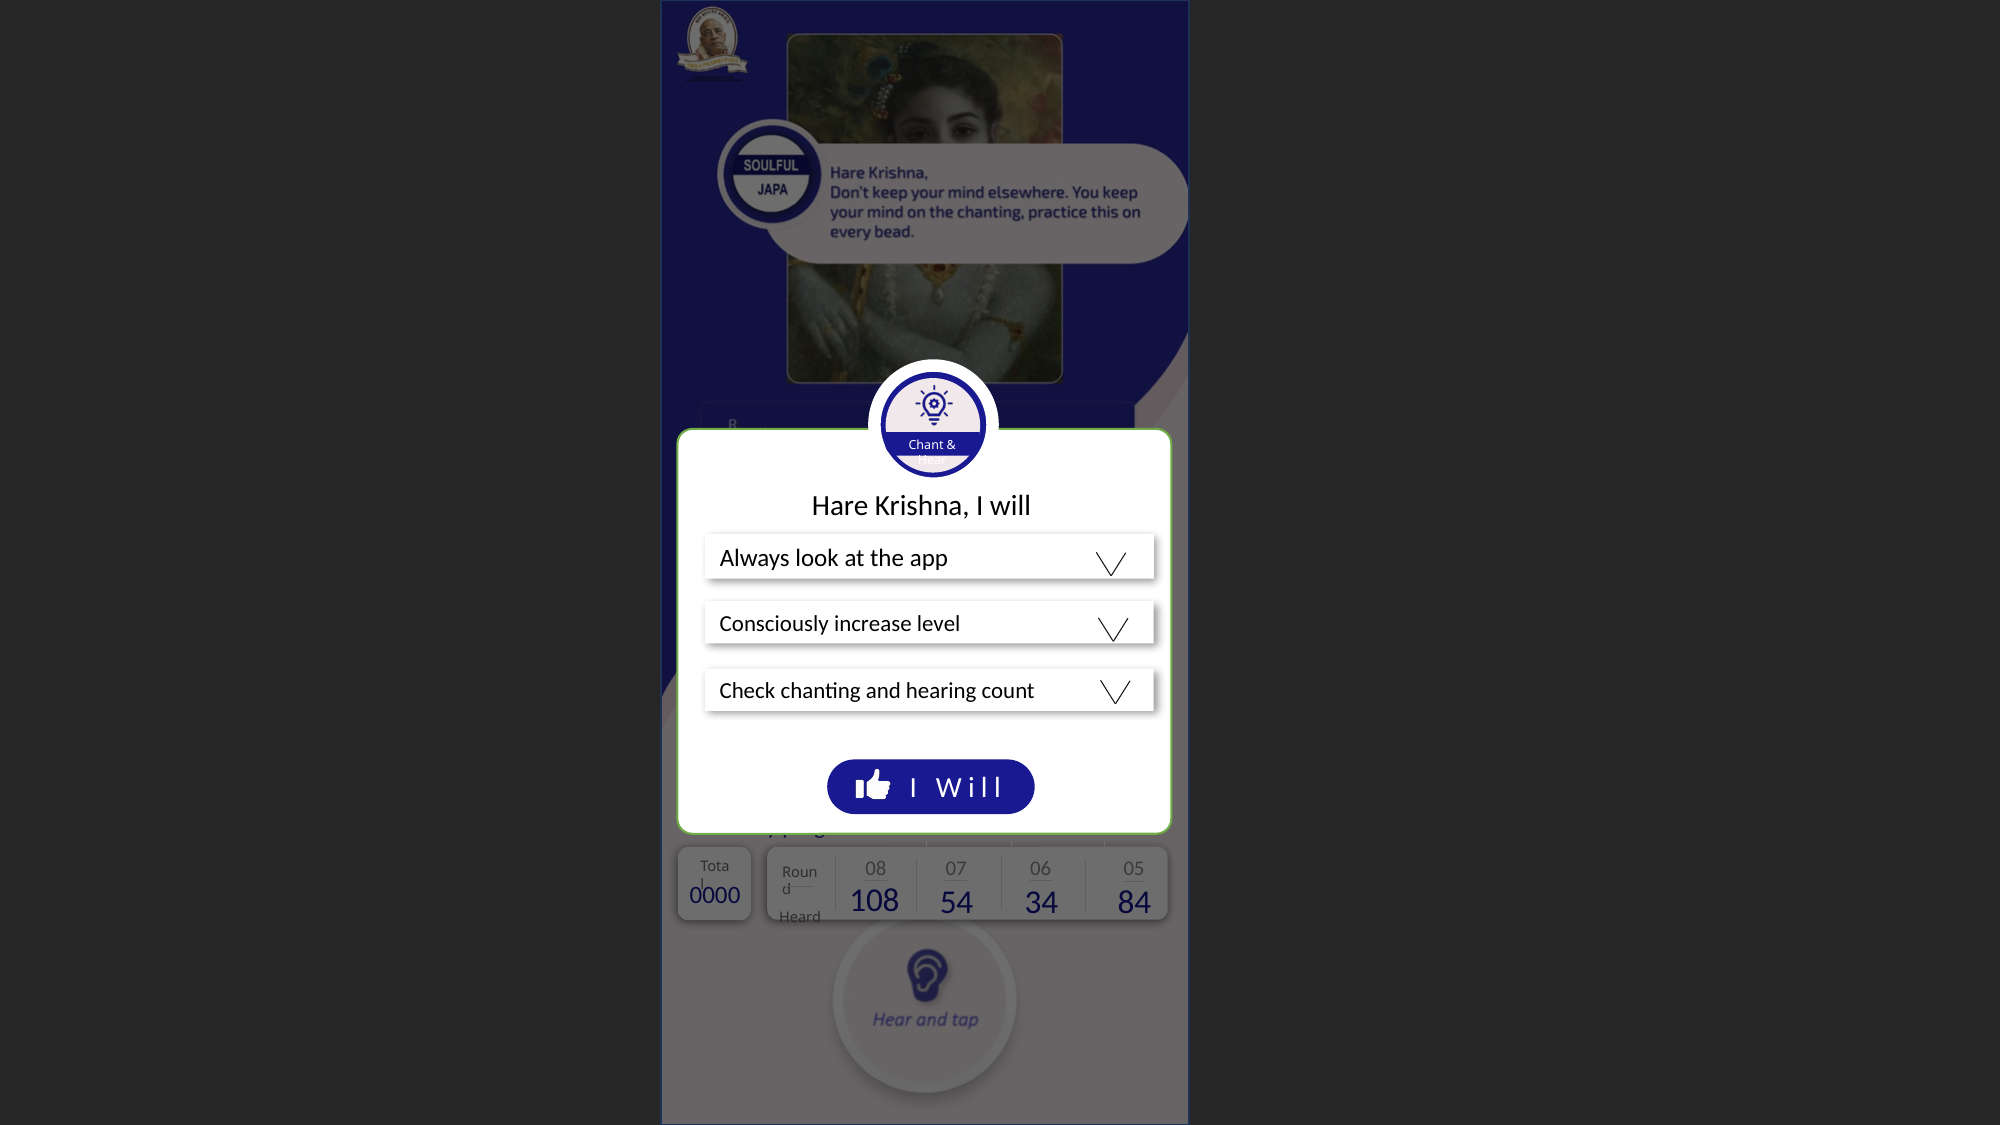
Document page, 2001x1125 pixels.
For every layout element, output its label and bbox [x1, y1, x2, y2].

text_box [827, 759, 1037, 815]
text_box [874, 365, 993, 484]
text_box [1096, 552, 1126, 576]
text_box [1098, 617, 1128, 642]
text_box [1100, 680, 1131, 704]
text_box [673, 841, 1176, 921]
picture [661, 0, 1190, 1125]
